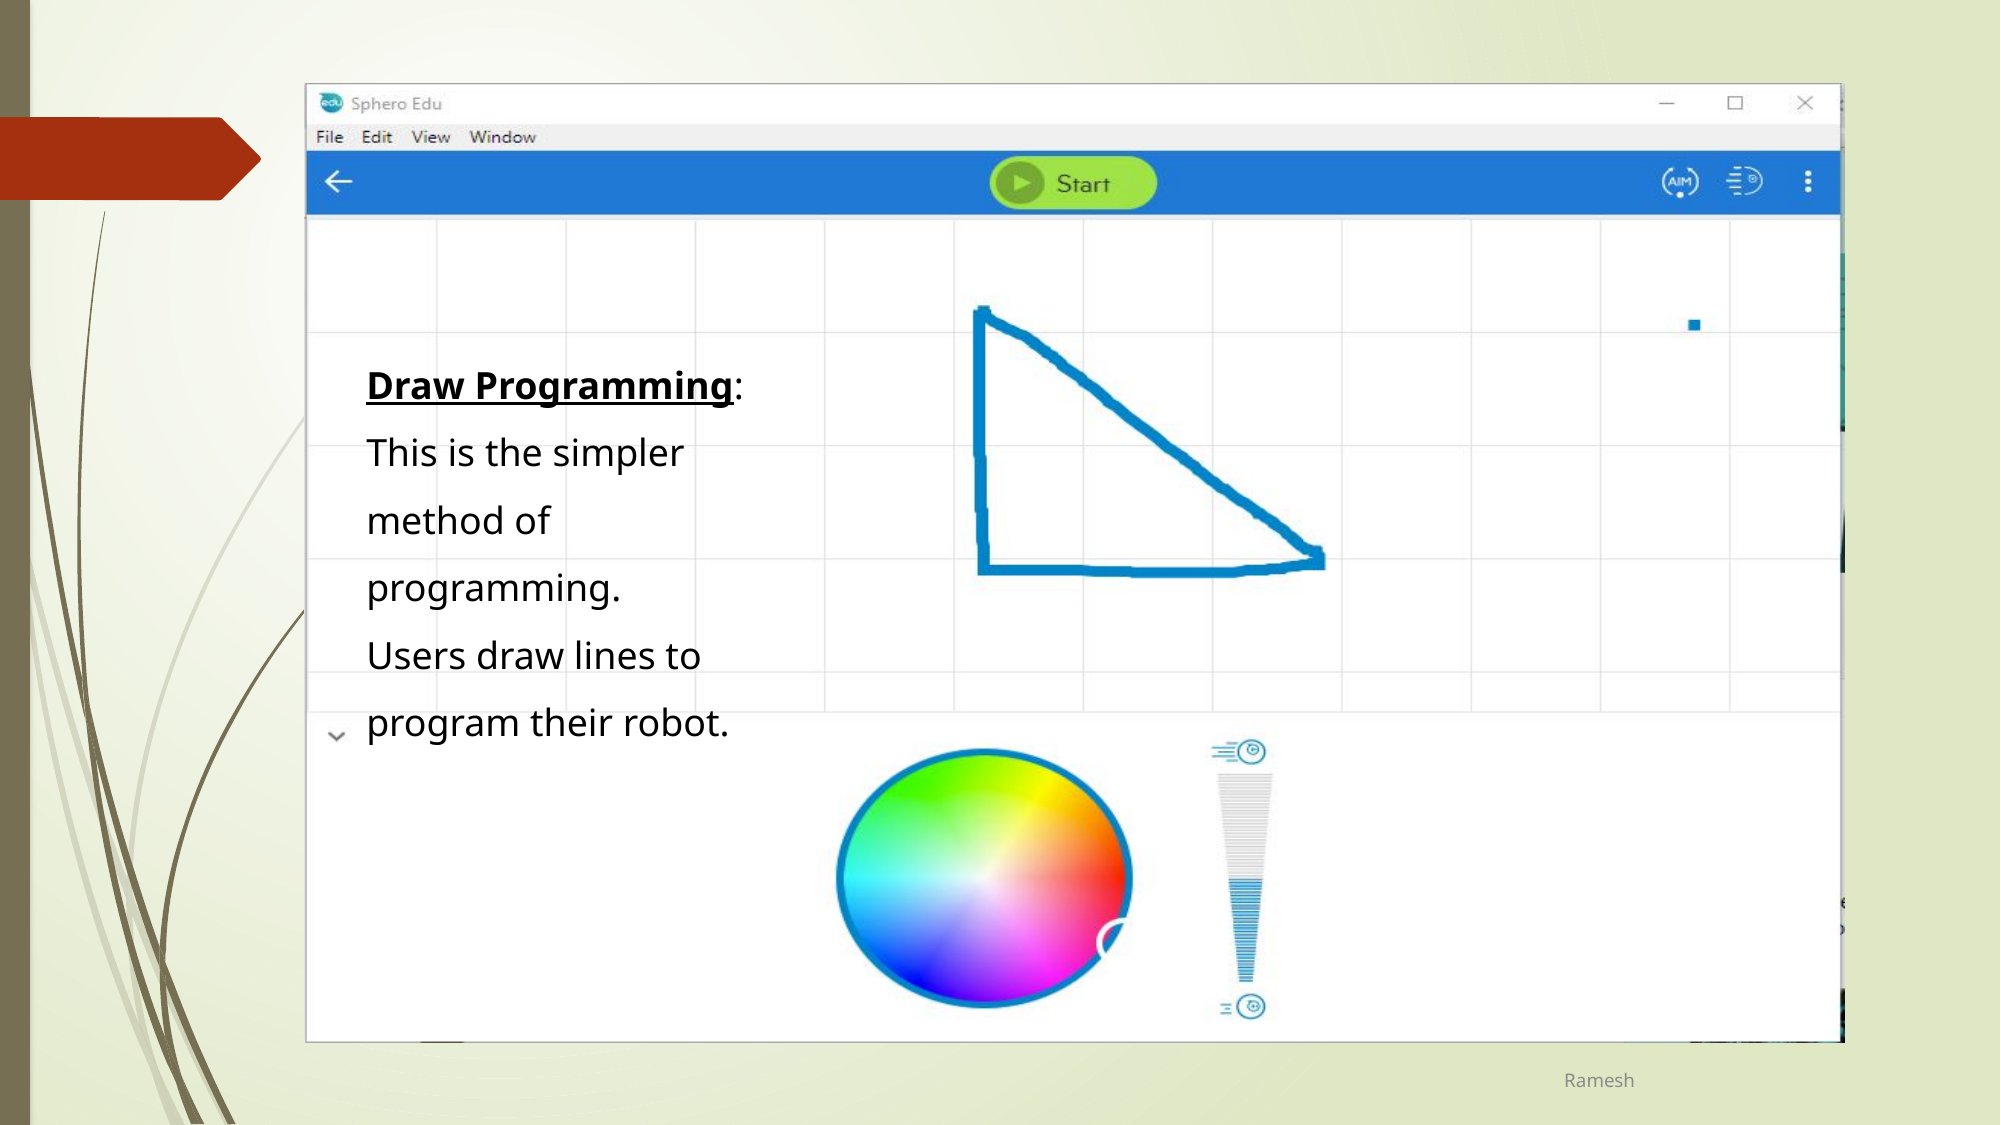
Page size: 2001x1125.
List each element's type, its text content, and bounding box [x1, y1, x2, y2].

footer Ramesh [1549, 1052, 1670, 1113]
picture [304, 83, 1846, 1043]
